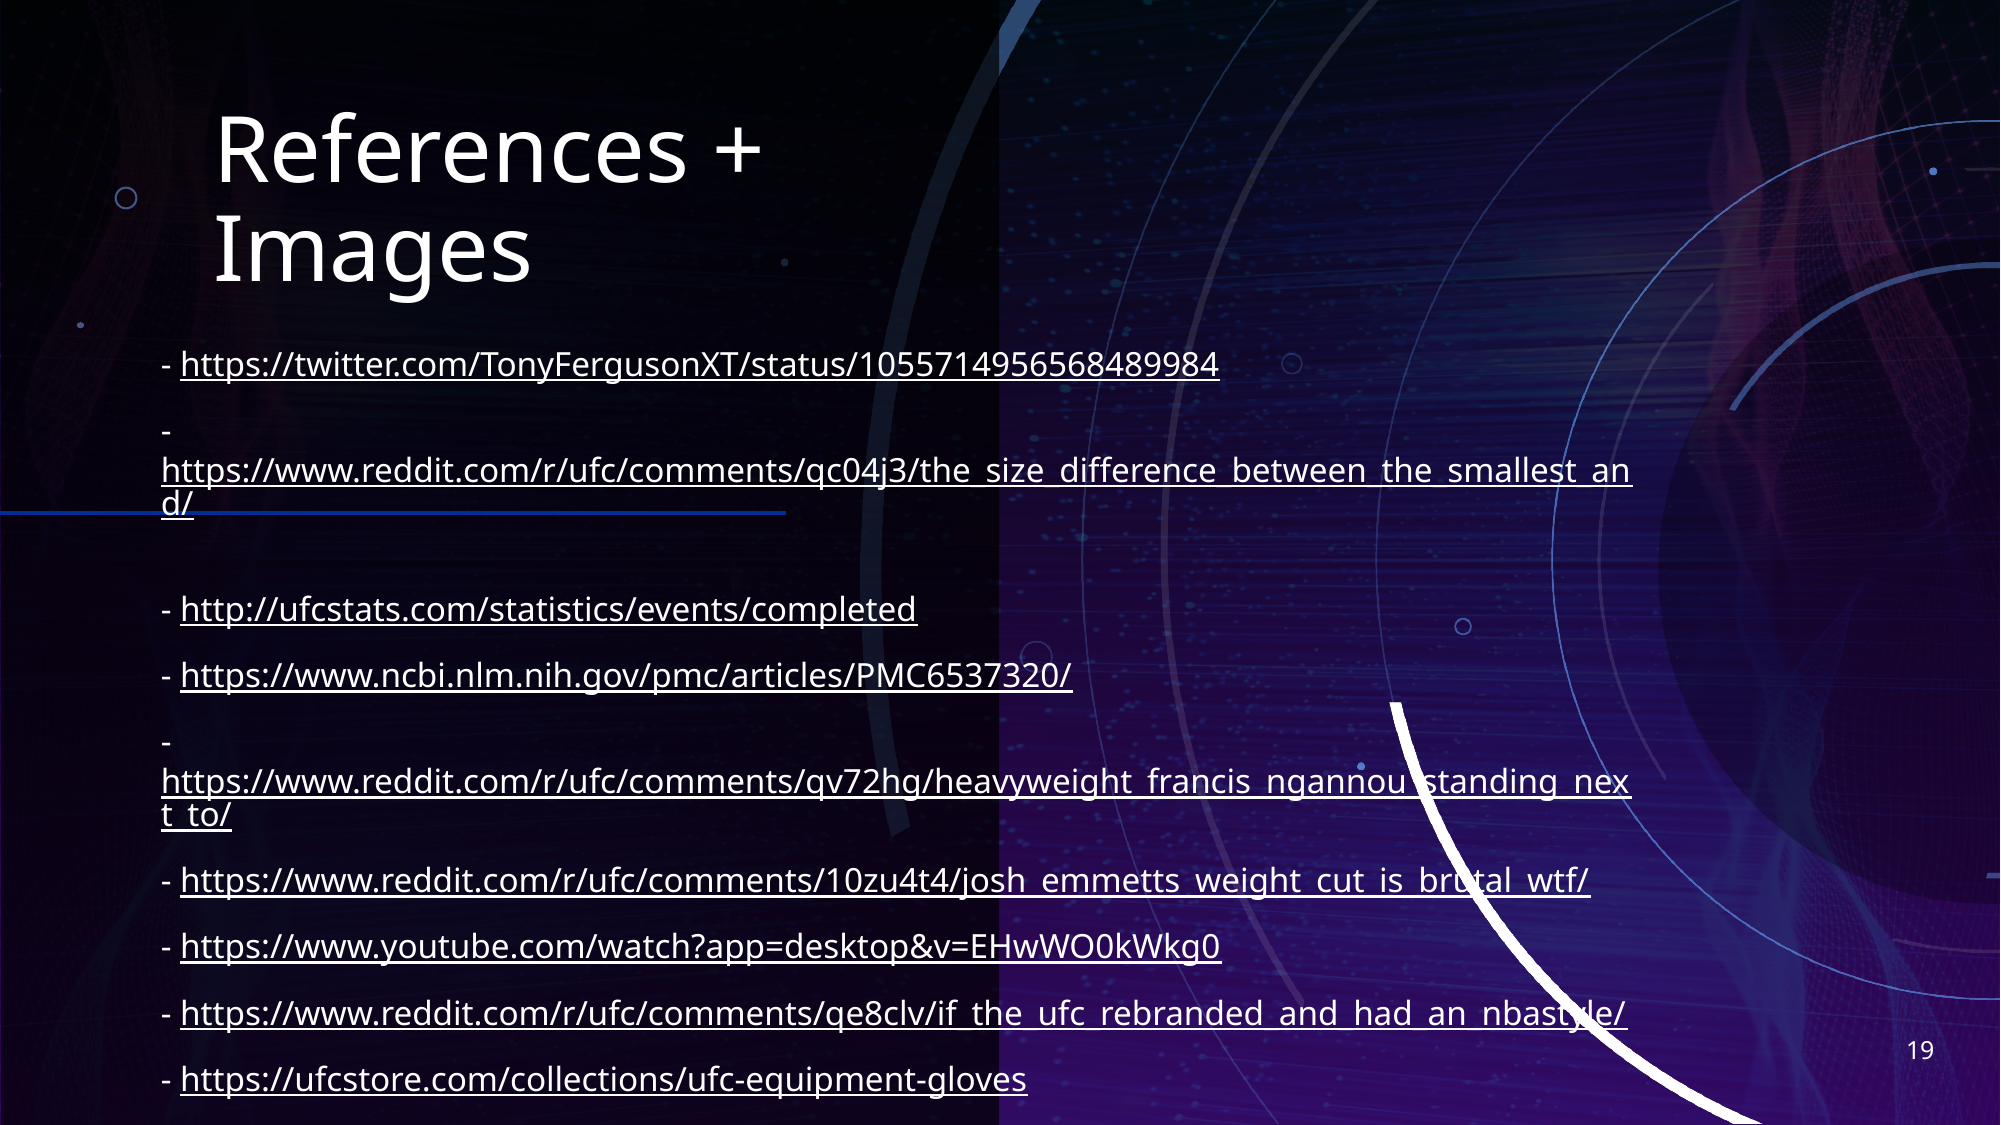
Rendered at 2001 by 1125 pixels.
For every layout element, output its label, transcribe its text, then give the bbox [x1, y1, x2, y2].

picture [731, 0, 2001, 1124]
slide_number 19 [1499, 1021, 1950, 1082]
list - https://twitter.com/TonyFergusonXT/status/1055714956568489984 - https://www.reddit.com/r/ufc/comments/qc04j3/the_size_difference_between_the_smallest_and/ - http://ufcstats.com/statistics/events/completed - https://www.ncbi.nlm.nih.gov/pmc/articles/PMC6537320/ - https://www.reddit.com/r/ufc/comments/qv72hg/heavyweight_francis_ngannou_standing_next_to/ - https://www.reddit.com/r/ufc/comments/10zu4t4/josh_emmetts_weight_cut_is_brutal_wtf/ - https://www.youtube.com/watch?app=desktop&v=EHwWO0kWkg0 - https://www.reddit.com/r/ufc/comments/qe8clv/if_the_ufc_rebranded_and_had_an_nbastyle/ - https://ufcstore.com/collections/ufc-equipment-gloves - https://www.linkedin.com/pulse/how-increase-your-chances-winning-football-betting-deepak-gupta/ - https://www.eurosport.com/mixed-martial-arts/ufc/2023/ufc-world-champions-2023-who-are-the-current-belt-holders-which-belts-do-jon-jones-alexa-grasso-hold_sto9660682/story.shtml [145, 335, 1653, 1060]
title References + Images [198, 85, 817, 309]
